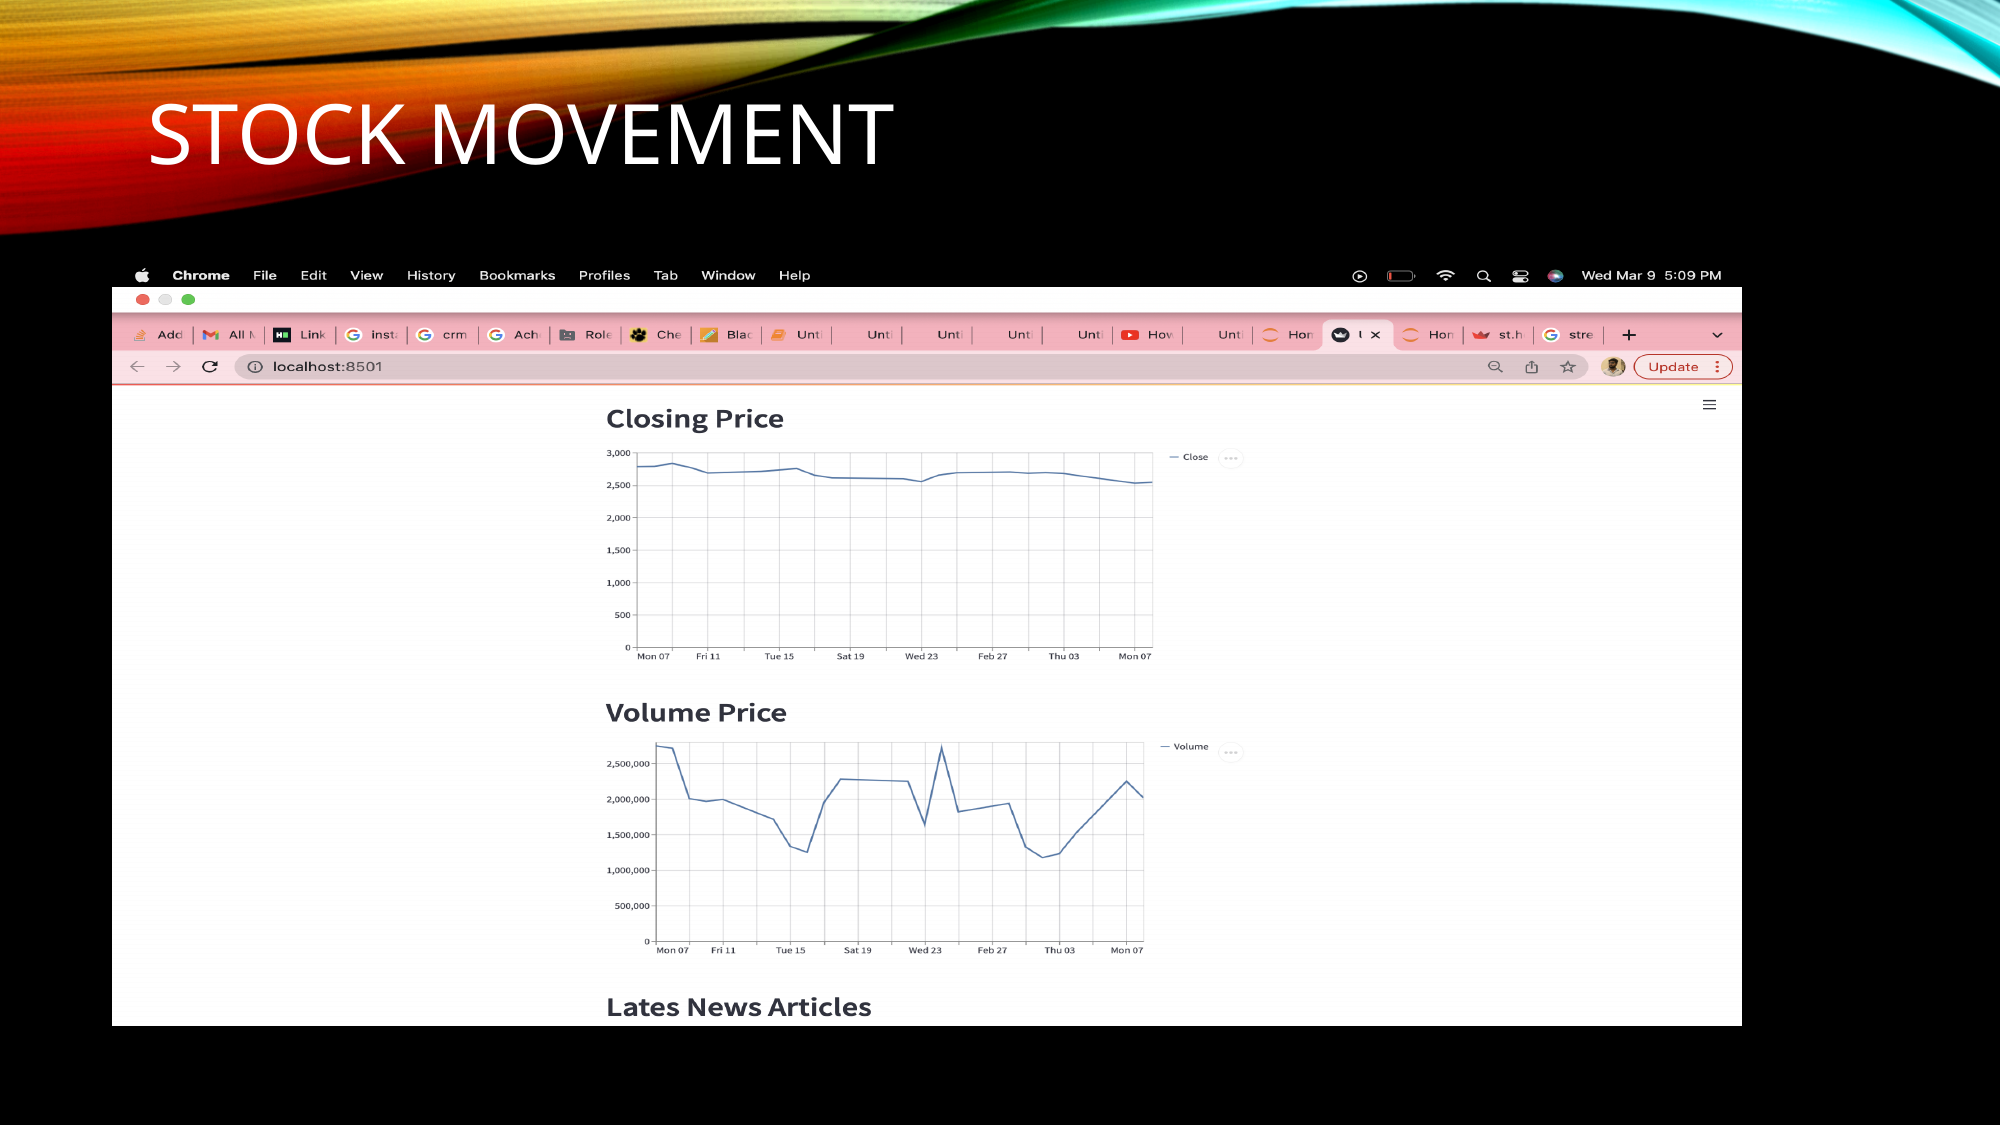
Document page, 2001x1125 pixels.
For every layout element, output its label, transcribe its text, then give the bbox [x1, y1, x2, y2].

title Stock movement [132, 31, 1545, 244]
picture [0, 0, 2000, 237]
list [112, 264, 1742, 1027]
